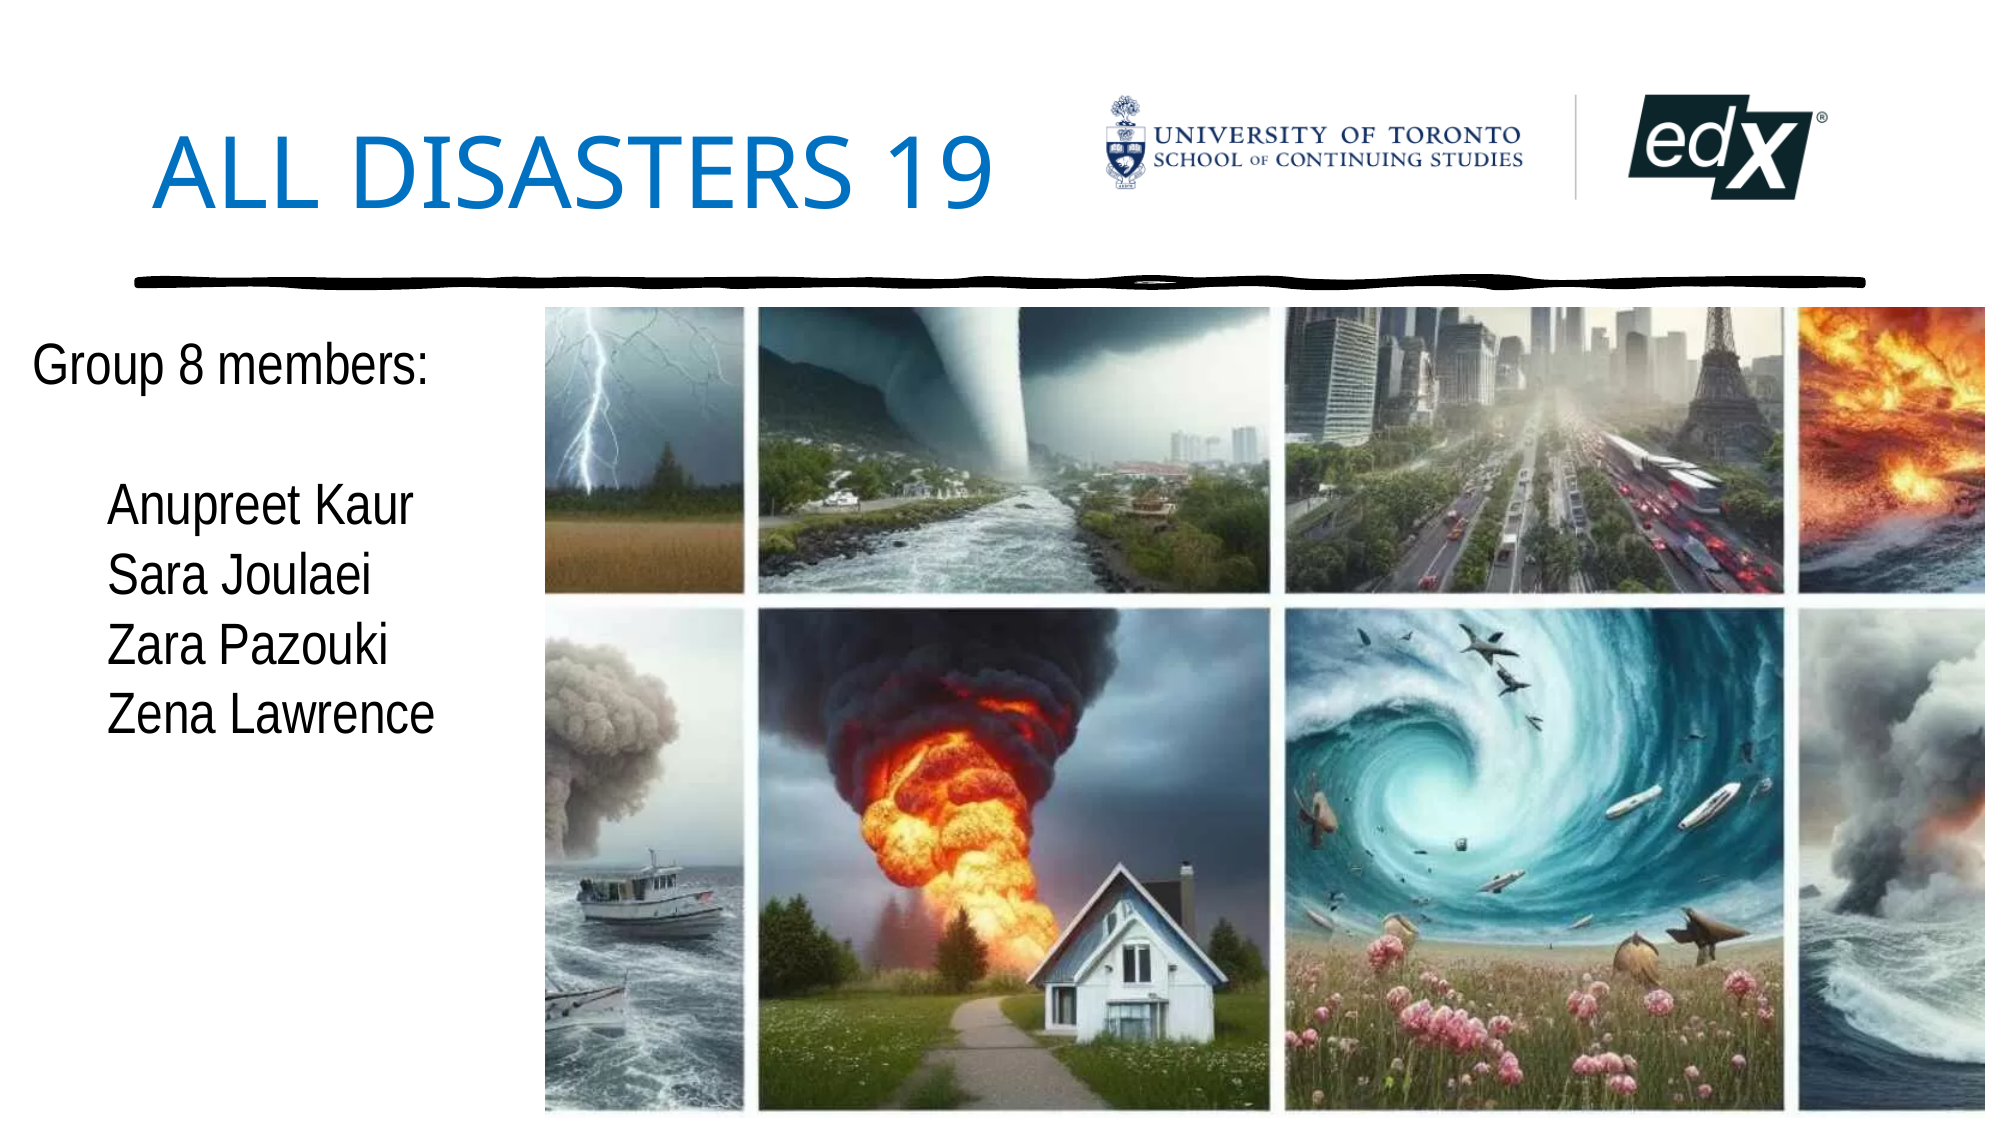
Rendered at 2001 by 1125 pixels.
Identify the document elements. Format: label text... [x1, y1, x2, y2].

title ALL DISASTERS 1970-2021 [137, 59, 1863, 278]
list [545, 307, 1985, 1118]
text_box Group 8 members: Anupreet Kaur Sara Joulaei Zara Pazouki Zena Lawrence [17, 318, 452, 754]
picture [999, 59, 1863, 227]
